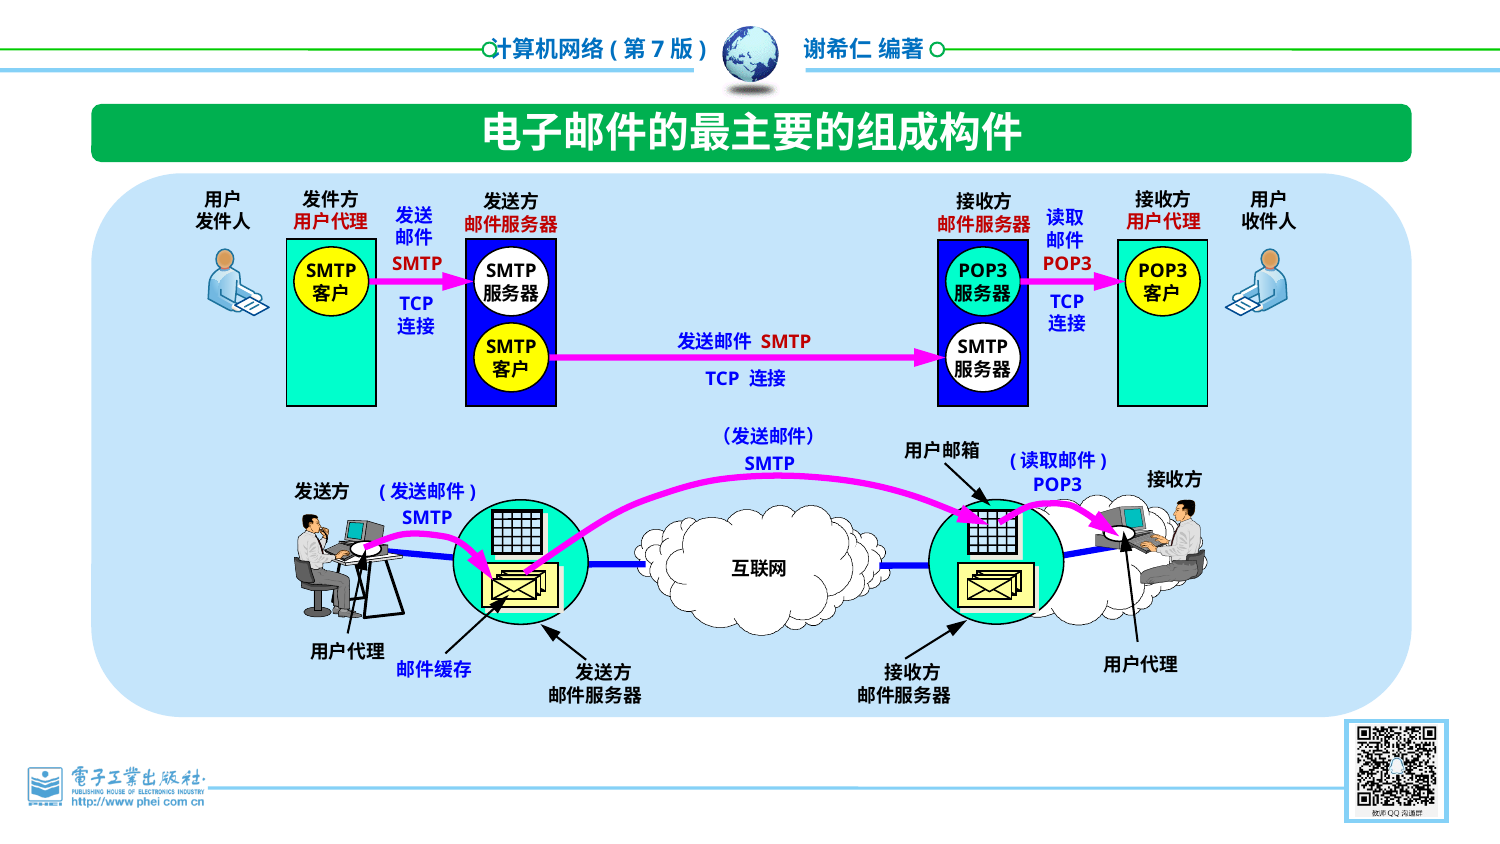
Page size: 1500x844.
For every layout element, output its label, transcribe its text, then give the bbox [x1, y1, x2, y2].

text_box 发送方 [279, 472, 364, 510]
text_box TCP 连接 [690, 359, 802, 397]
text_box [466, 243, 557, 406]
text_box [454, 571, 478, 611]
text_box [564, 567, 588, 610]
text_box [1156, 517, 1201, 558]
text_box SMTP 客户 [293, 246, 369, 316]
text_box SMTP 服务器 [945, 322, 1021, 392]
text_box (发送邮件) [364, 472, 491, 511]
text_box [630, 501, 894, 641]
text_box [928, 530, 942, 599]
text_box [341, 549, 350, 560]
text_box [1095, 505, 1170, 554]
text_box [644, 476, 942, 535]
text_box 用户邮箱 [889, 431, 995, 469]
picture [720, 24, 780, 98]
text_box 接收方 用户代理 [1111, 180, 1216, 241]
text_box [202, 243, 275, 327]
text_box 主体 [1092, 508, 1207, 590]
text_box 用户代理 [1088, 645, 1194, 683]
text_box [1180, 549, 1206, 580]
picture [23, 764, 208, 809]
text_box [457, 511, 489, 562]
text_box 用户 发件人 [180, 180, 267, 241]
text_box SMTP [377, 244, 458, 282]
text_box SMTP 服务器 [473, 246, 549, 316]
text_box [333, 584, 344, 607]
text_box (读取邮件) [995, 441, 1122, 479]
text_box 发送邮件 SMTP [662, 322, 827, 357]
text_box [1219, 243, 1293, 327]
text_box （发送邮件） [697, 417, 841, 455]
text_box TCP 连接 [382, 284, 451, 345]
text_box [947, 491, 1211, 631]
text_box SMTP [729, 455, 811, 482]
text_box 主体 [965, 512, 1019, 562]
text_box [549, 351, 946, 364]
text_box [408, 536, 482, 576]
text_box [487, 613, 560, 625]
text_box POP3 服务器 [945, 246, 1021, 316]
text_box 用户代理 [295, 632, 401, 670]
text_box [1020, 275, 1126, 288]
text_box [89, 171, 1414, 720]
text_box 电子邮件的最主要的组成构件 [465, 98, 1038, 164]
text_box [302, 514, 318, 527]
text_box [1140, 559, 1199, 585]
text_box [294, 557, 315, 584]
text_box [957, 562, 1034, 608]
text_box 邮件缓存 [381, 650, 487, 688]
text_box [453, 276, 473, 288]
text_box SMTP [387, 511, 468, 536]
text_box [318, 552, 353, 578]
text_box [491, 499, 581, 555]
text_box 发送方 邮件服务器 [449, 182, 573, 243]
text_box [1038, 103, 1412, 163]
text_box 接收方 邮件服务器 [842, 653, 966, 714]
text_box POP3 [1028, 244, 1107, 281]
text_box [1117, 241, 1208, 406]
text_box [307, 578, 338, 591]
text_box [286, 241, 377, 406]
text_box 用户 收件人 [1226, 180, 1313, 241]
text_box TCP 连接 [1033, 282, 1101, 342]
picture [1355, 724, 1438, 817]
text_box [938, 240, 1028, 406]
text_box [492, 510, 541, 555]
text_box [481, 563, 559, 608]
text_box 接收方 [1132, 460, 1219, 498]
text_box POP3 客户 [1125, 246, 1201, 316]
text_box SMTP 客户 [473, 322, 549, 392]
text_box 接收方 邮件服务器 [922, 182, 1047, 243]
text_box 发送方 邮件服务器 [533, 653, 657, 714]
text_box [91, 103, 465, 163]
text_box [297, 529, 336, 570]
text_box [540, 624, 587, 660]
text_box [1139, 540, 1151, 553]
text_box POP3 [1018, 479, 1098, 490]
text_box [338, 606, 362, 618]
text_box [311, 520, 404, 618]
text_box 发送 邮件 [380, 196, 449, 256]
text_box 读取 邮件 [1031, 198, 1099, 259]
text_box [544, 508, 625, 569]
text_box 发件方 用户代理 [278, 180, 384, 241]
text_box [968, 509, 1017, 555]
